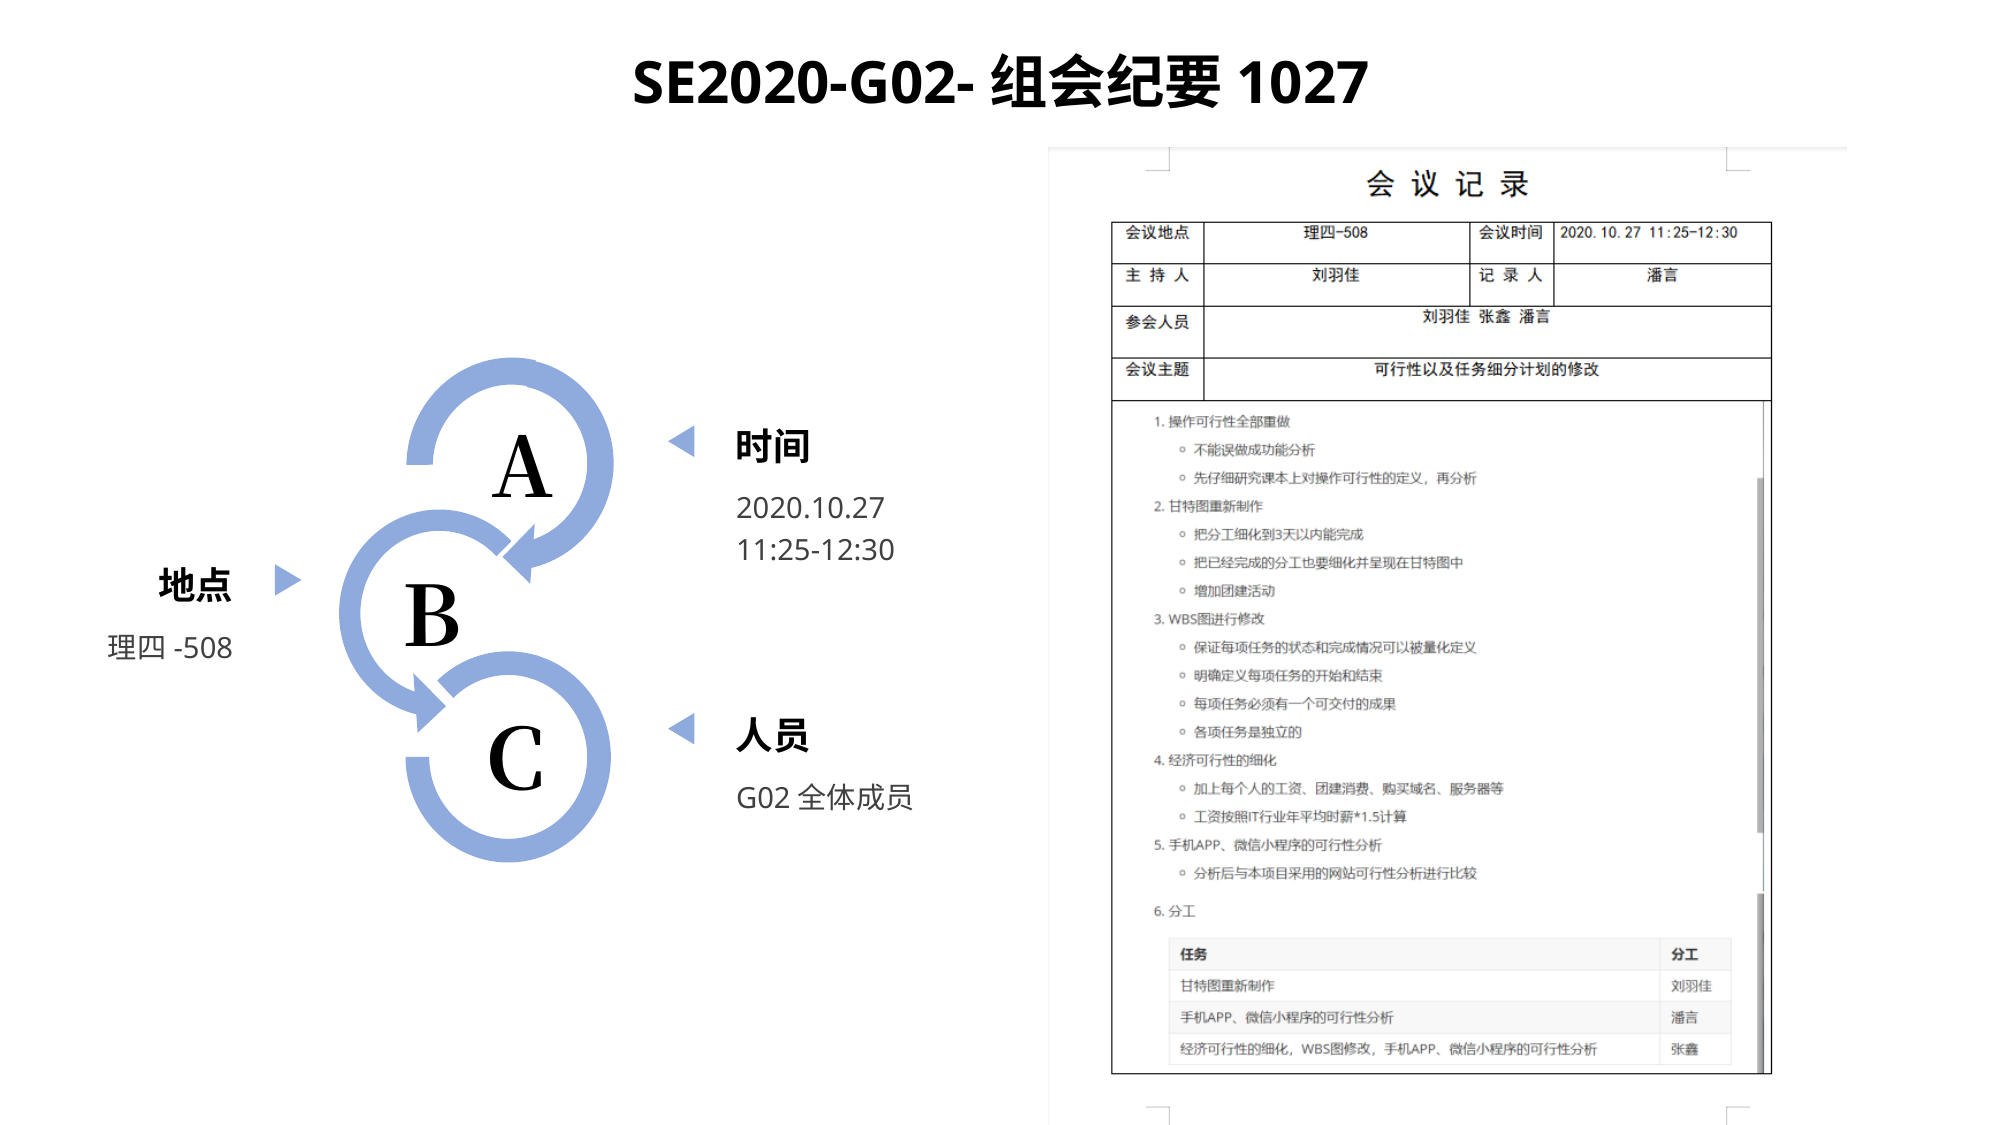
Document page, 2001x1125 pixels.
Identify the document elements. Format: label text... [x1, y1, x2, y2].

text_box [274, 341, 695, 863]
picture [1048, 147, 1847, 1125]
text_box 理四-508 [91, 614, 249, 672]
text_box 人员 [720, 695, 826, 764]
text_box SE2020-G02-组会纪要1027 [0, 38, 2000, 123]
text_box 地点 [143, 545, 249, 614]
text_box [387, 406, 569, 815]
text_box G02全体成员 [720, 764, 943, 822]
text_box 时间 [720, 406, 826, 475]
text_box 2020.10.27 11:25-12:30 [720, 475, 943, 575]
